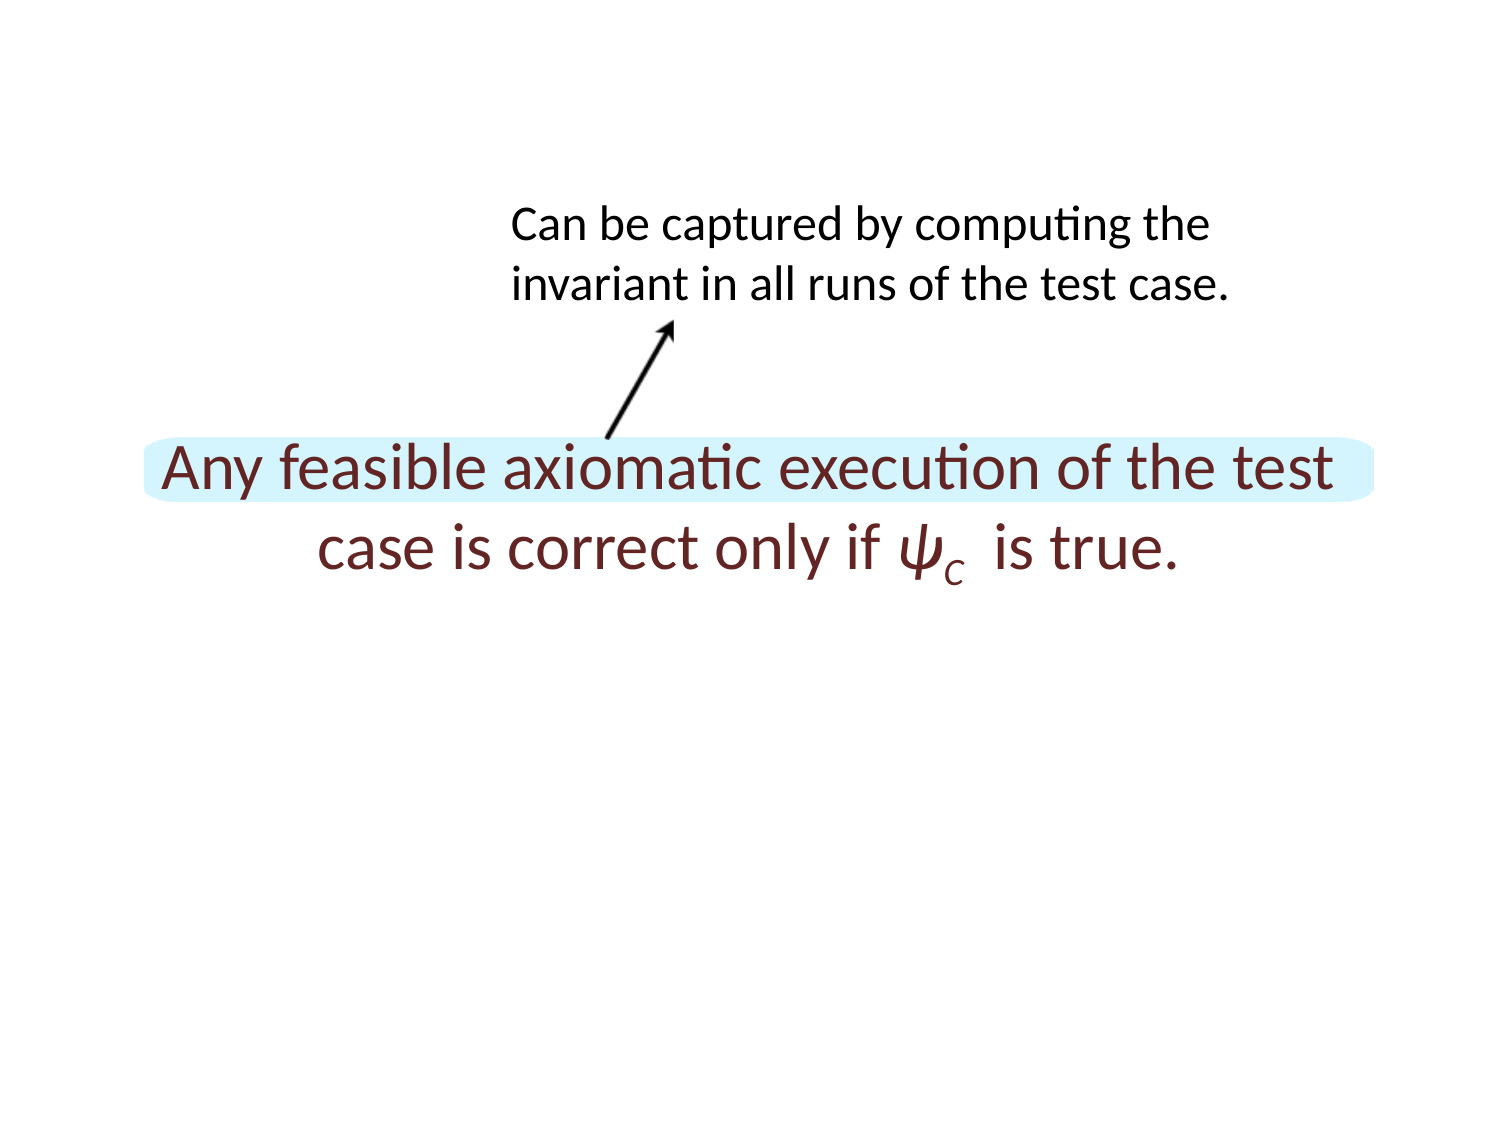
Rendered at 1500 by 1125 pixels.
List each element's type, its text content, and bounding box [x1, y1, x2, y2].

text_box Can be captured by computing the invariant in all runs of the test case. [496, 182, 1330, 318]
text_box Any feasible axiomatic execution of the test case is correct only if ψC is true. [124, 415, 1374, 601]
picture [144, 318, 1374, 502]
